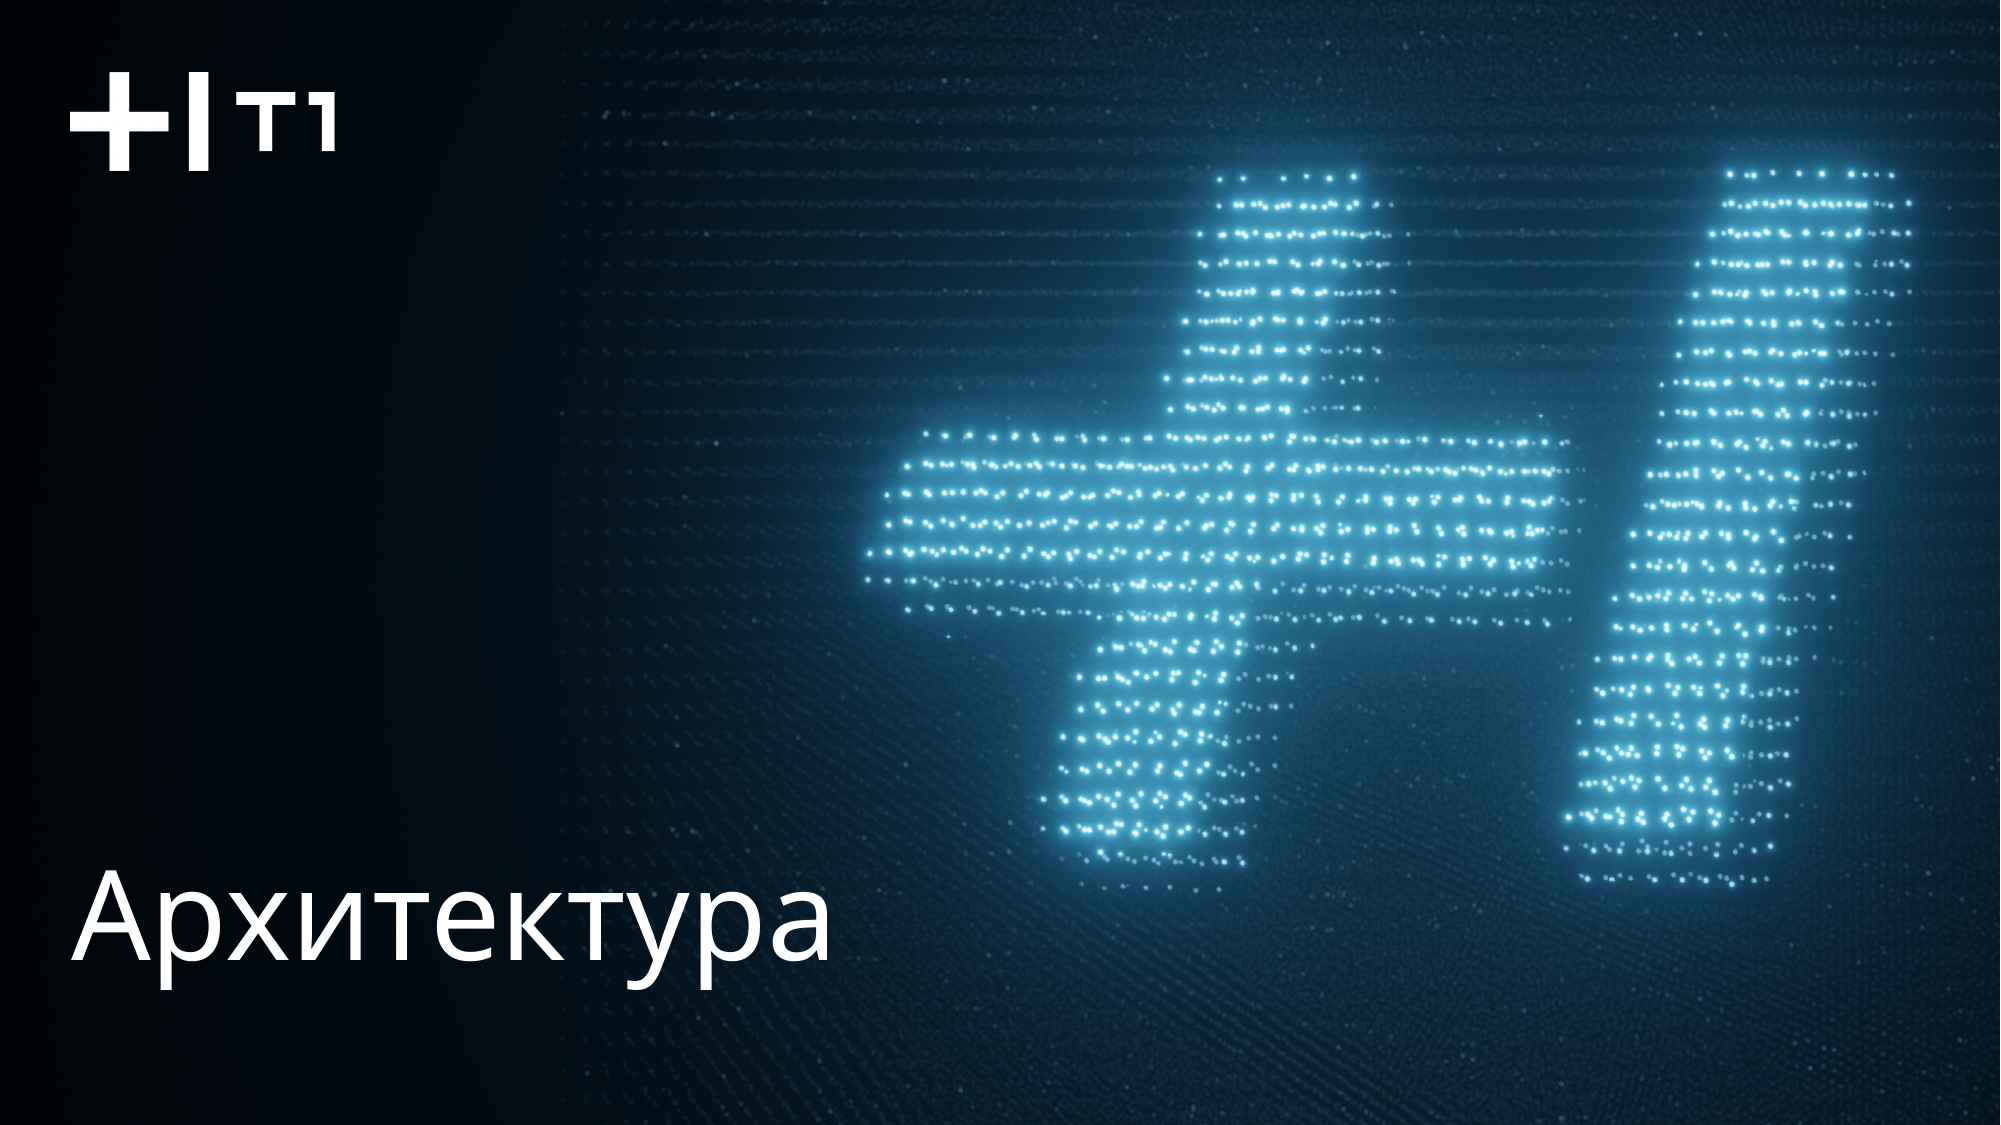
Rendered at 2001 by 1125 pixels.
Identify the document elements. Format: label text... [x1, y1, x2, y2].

title Архитектура [70, 859, 1345, 985]
picture [0, 0, 2000, 1125]
